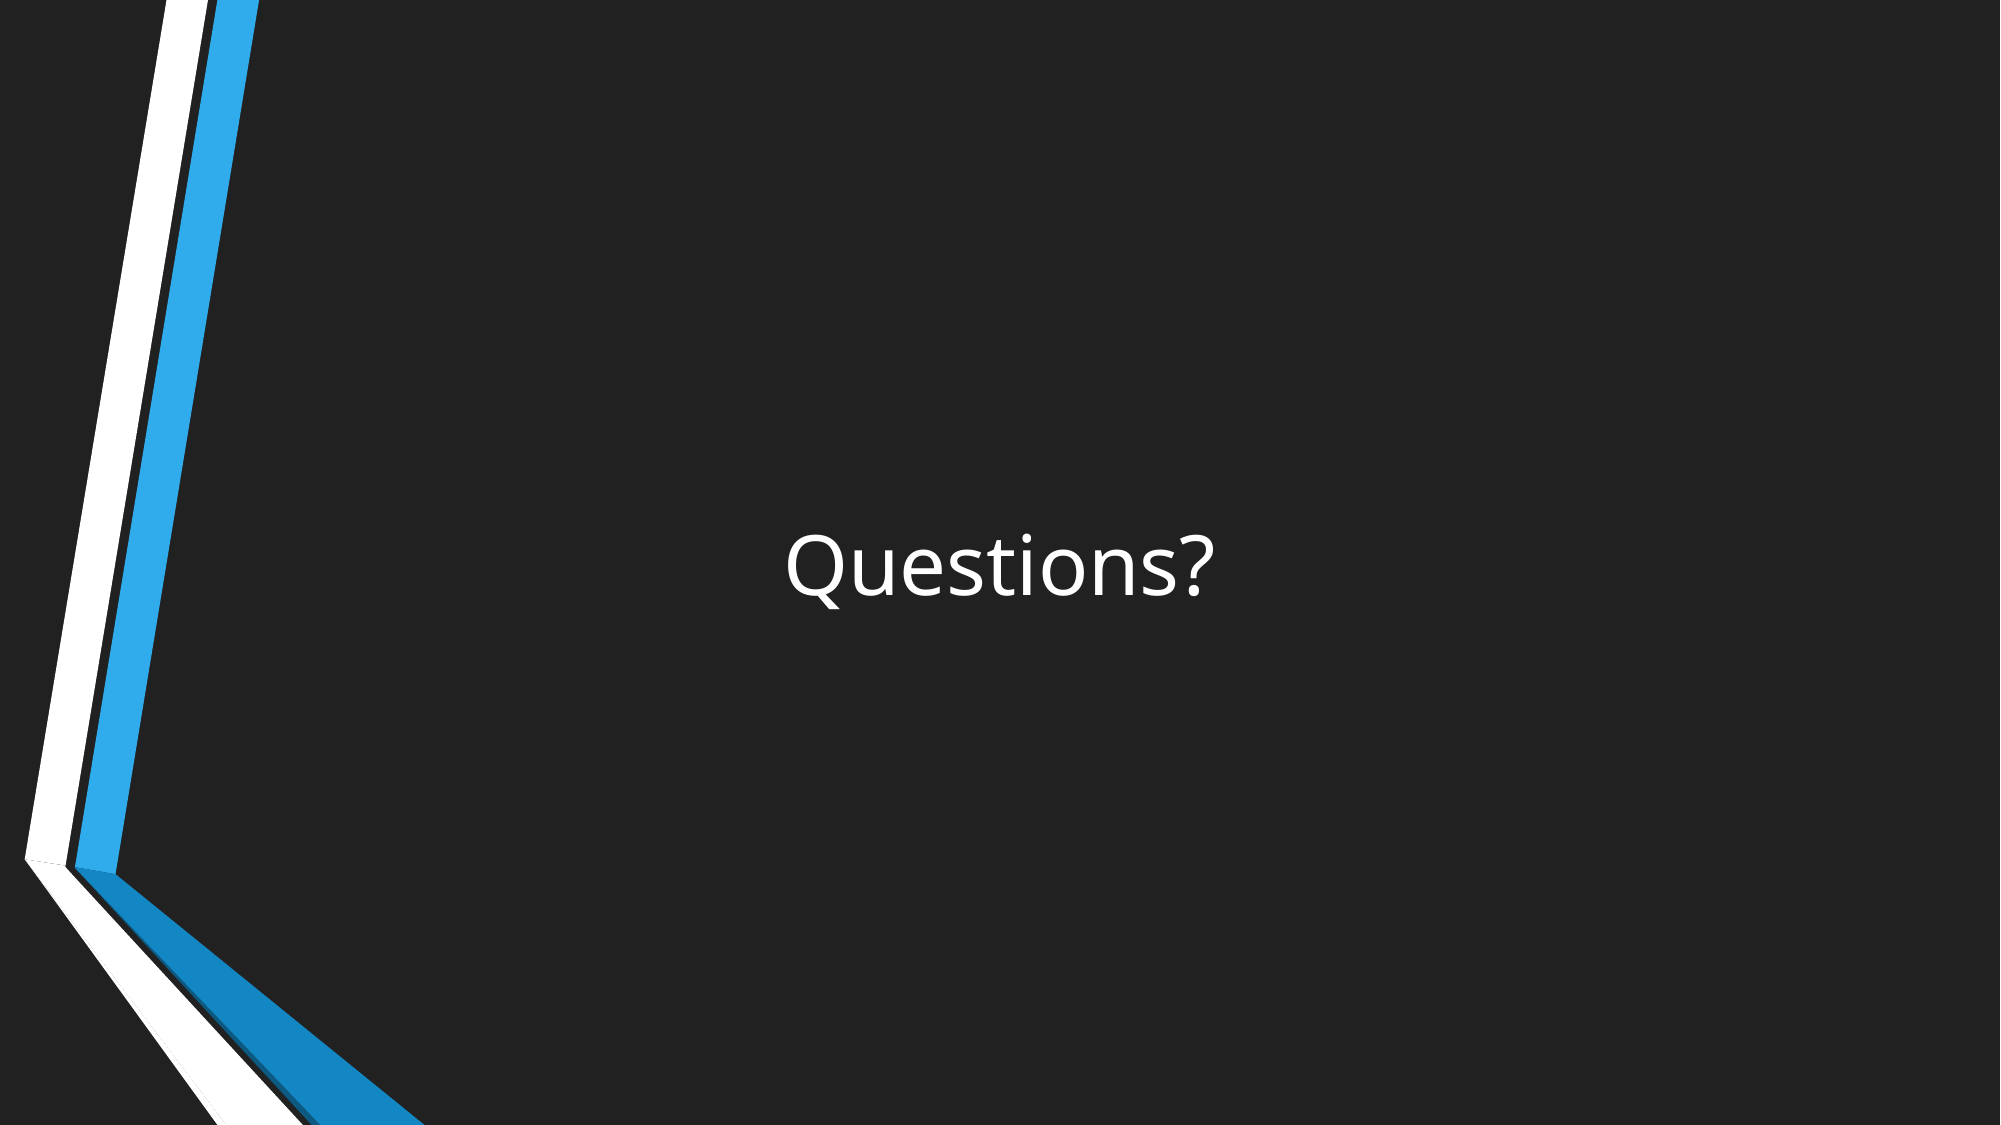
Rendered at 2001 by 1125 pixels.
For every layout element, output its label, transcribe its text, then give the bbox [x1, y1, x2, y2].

title Questions? [178, 418, 1822, 707]
